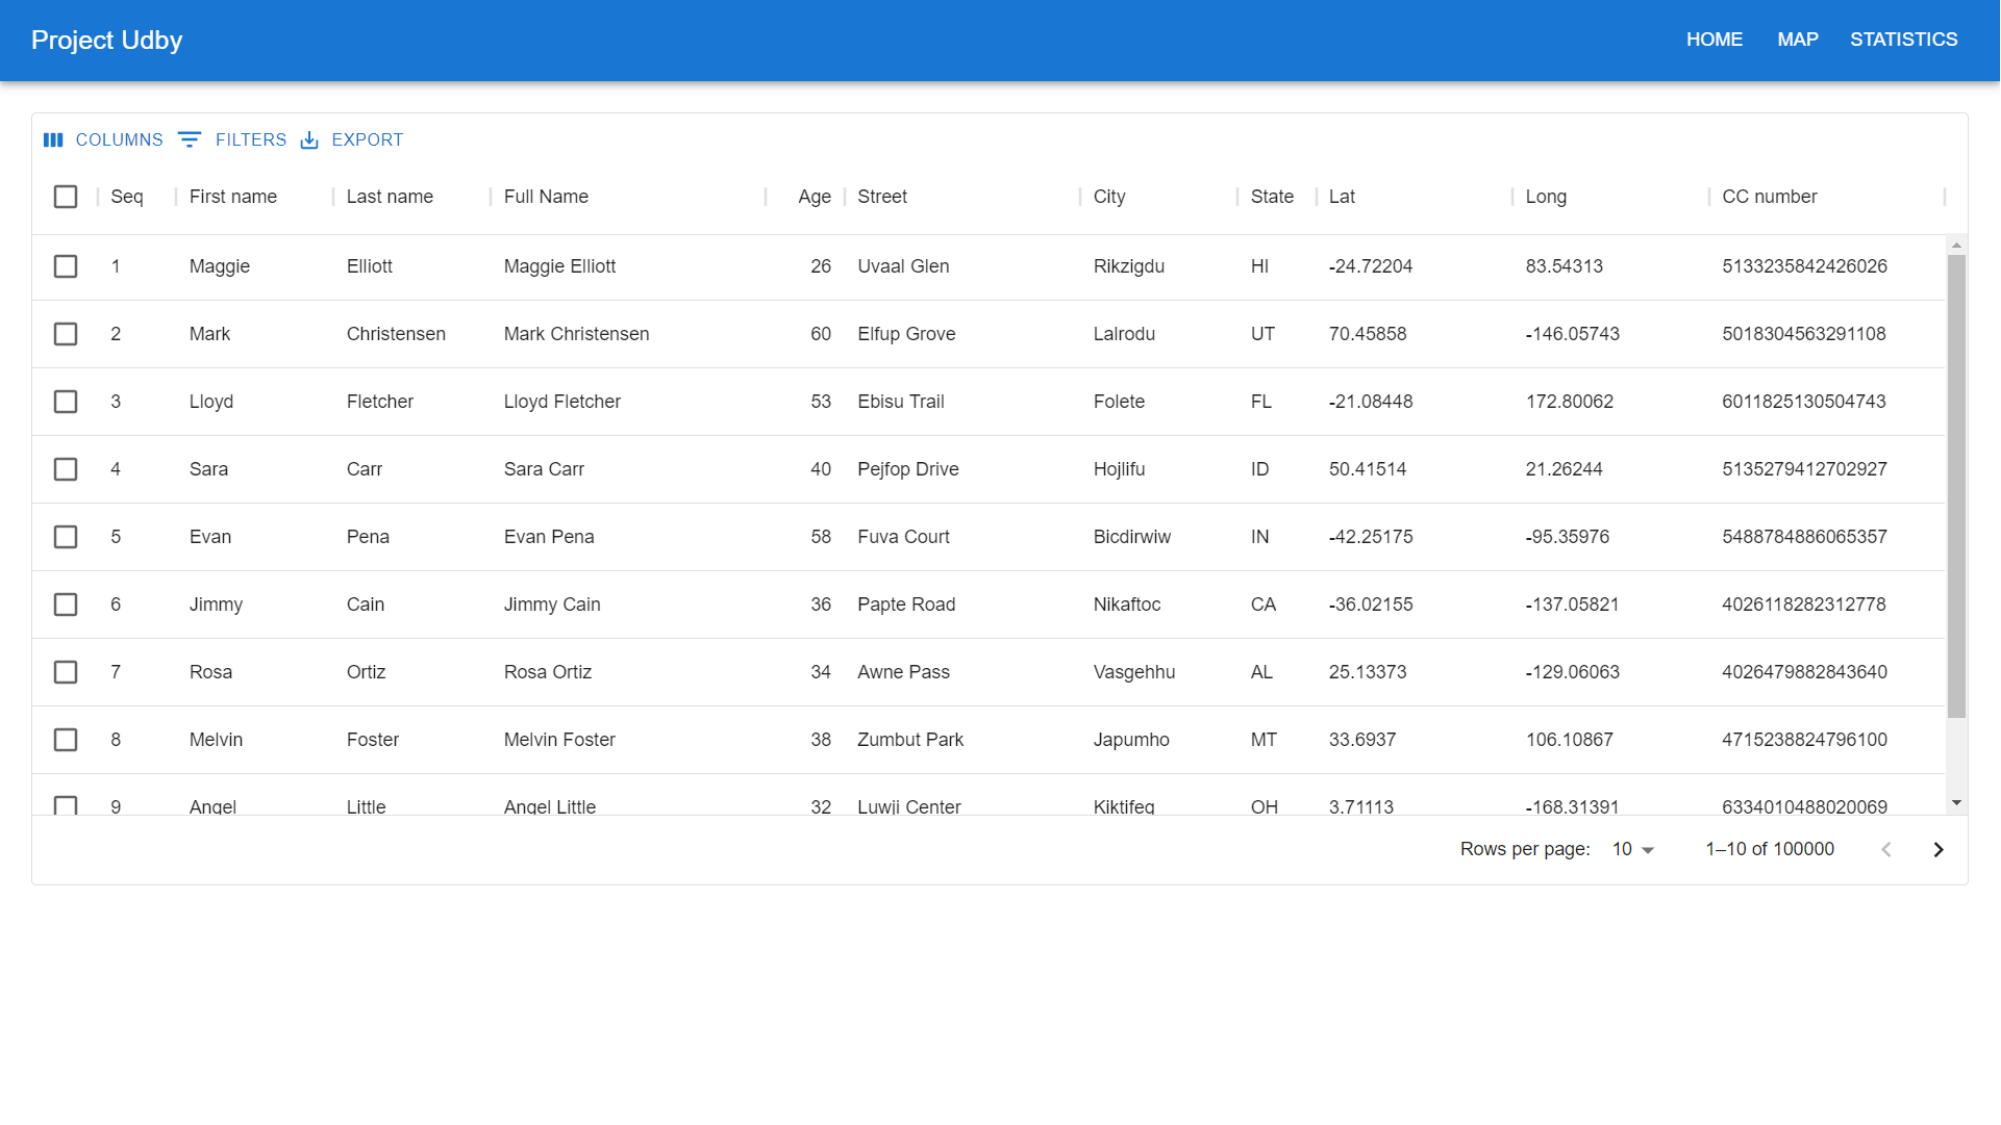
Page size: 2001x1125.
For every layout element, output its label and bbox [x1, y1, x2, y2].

picture [0, 0, 2000, 926]
